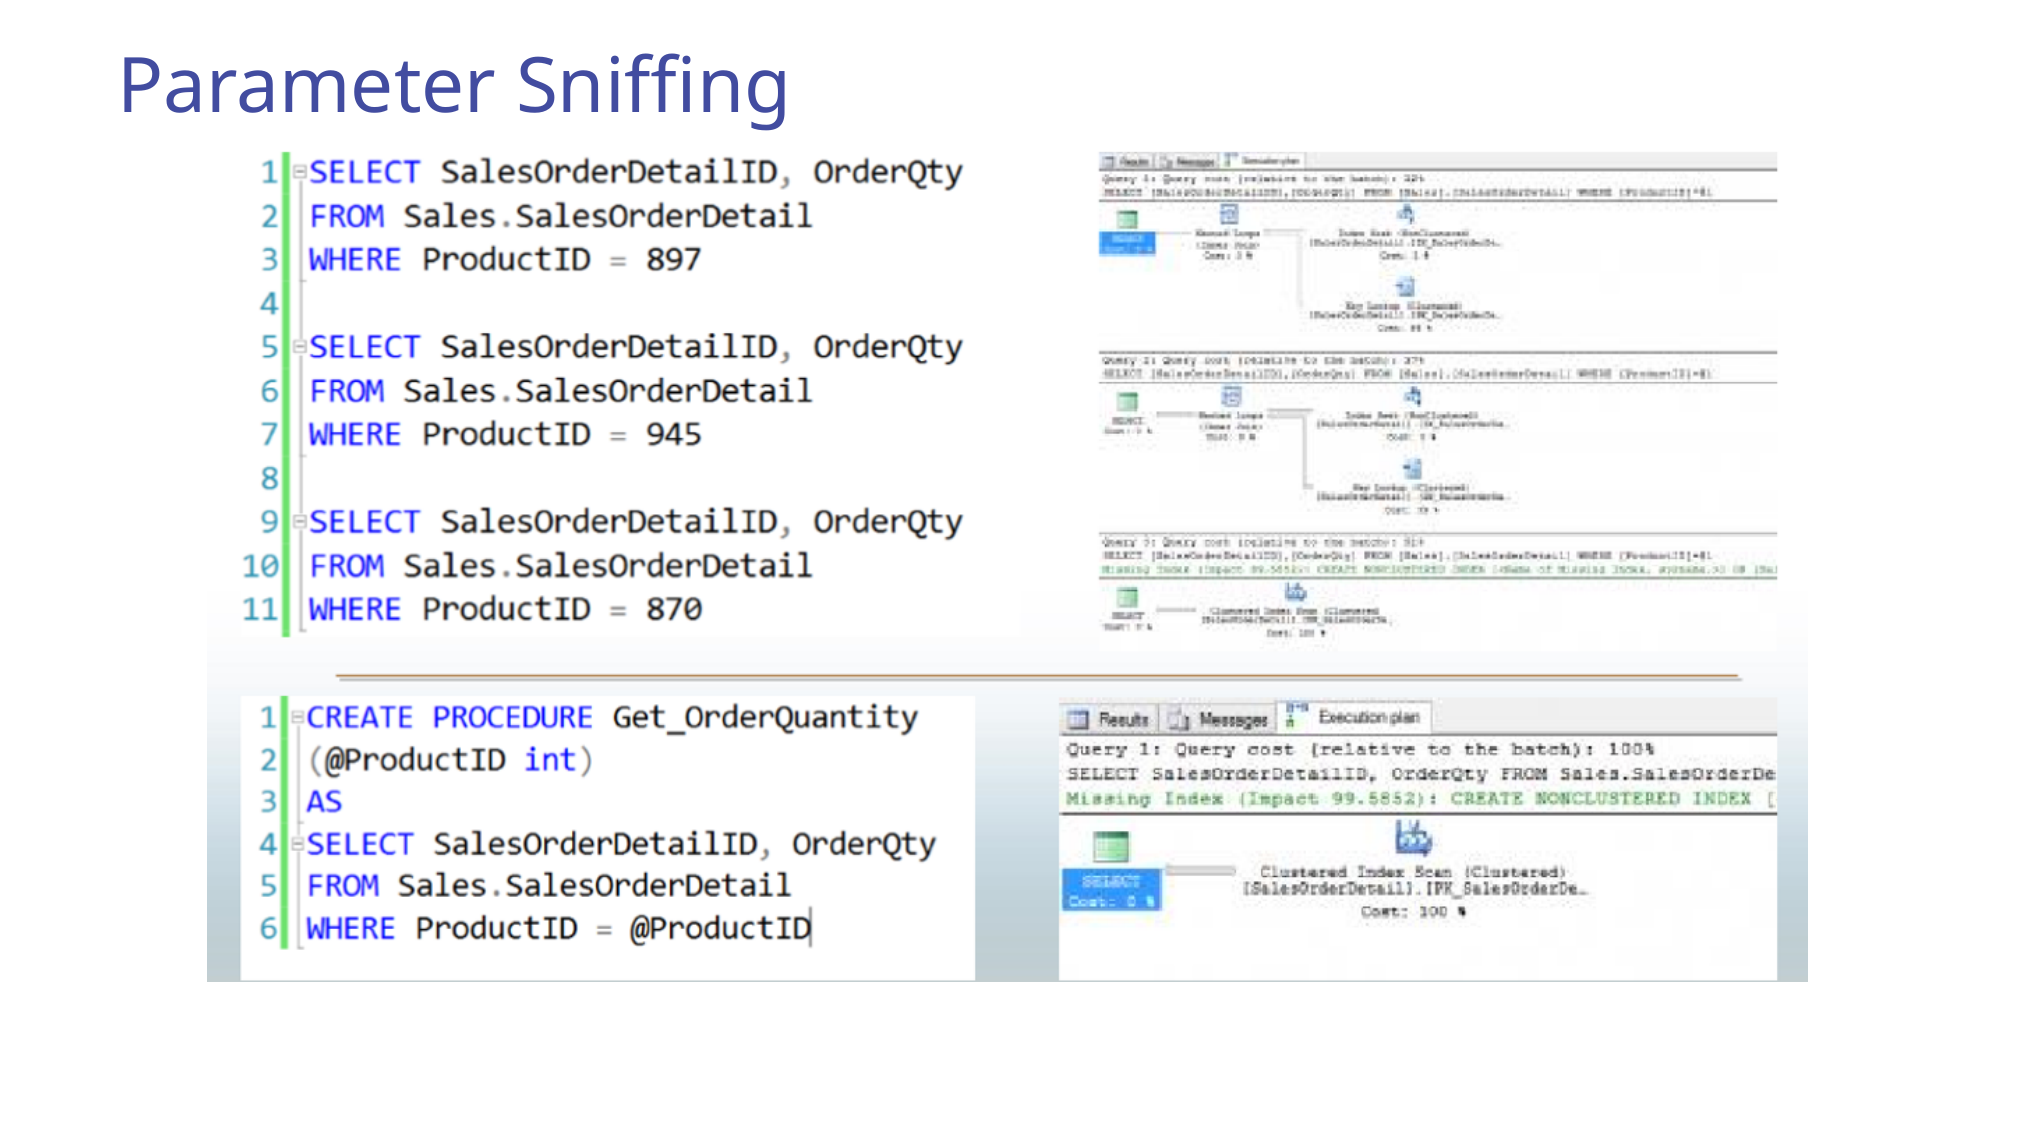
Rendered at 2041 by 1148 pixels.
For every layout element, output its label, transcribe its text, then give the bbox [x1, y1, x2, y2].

title Parameter Sniffing [101, 45, 1939, 238]
picture [207, 141, 1808, 983]
